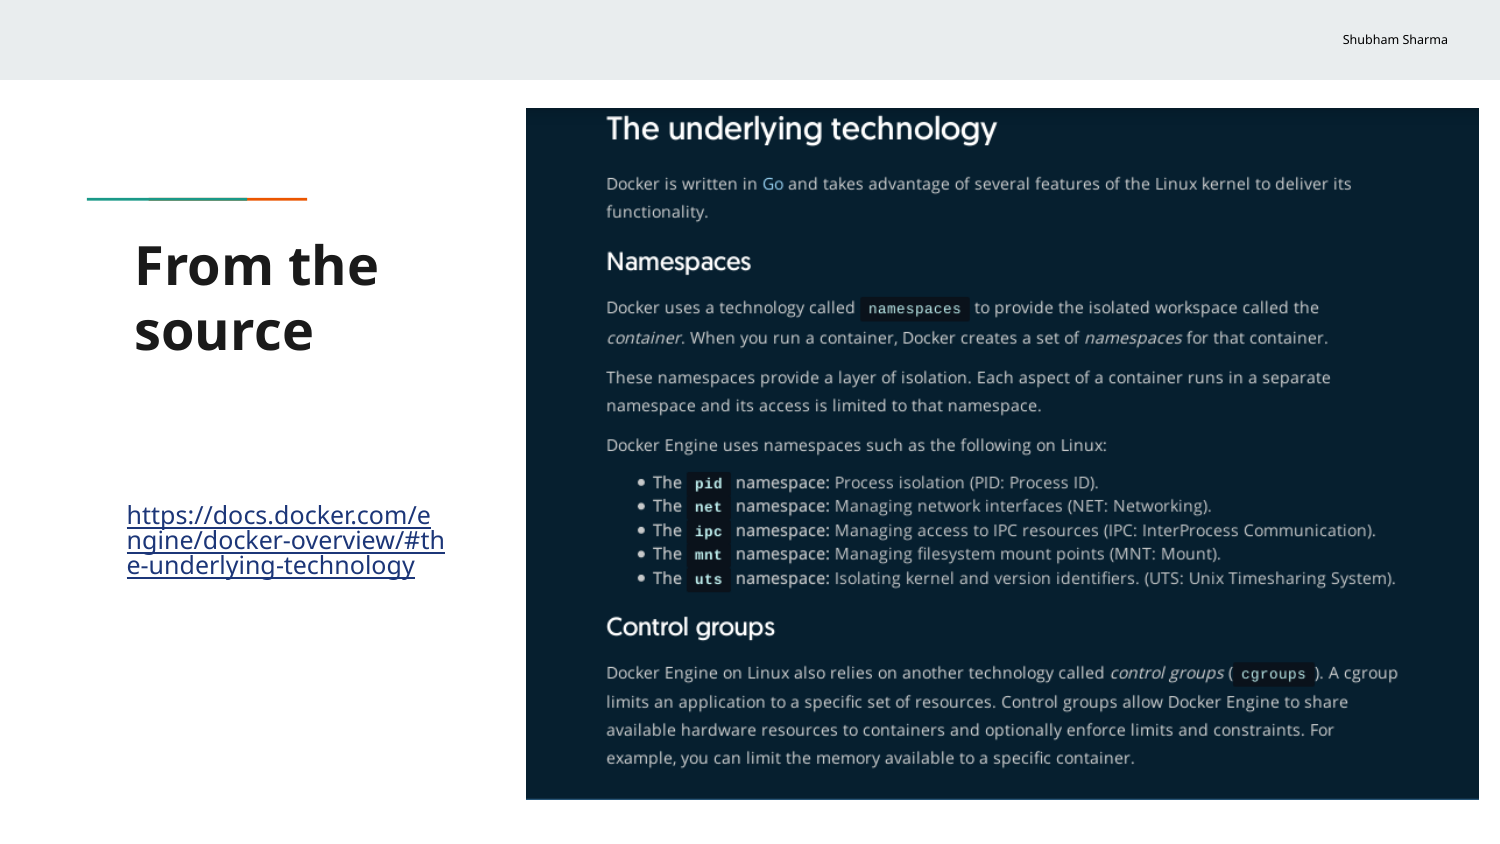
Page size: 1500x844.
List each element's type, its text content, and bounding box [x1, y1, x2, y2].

text_box https://docs.docker.com/engine/docker-overview/#the-underlying-technology [111, 484, 461, 724]
title From the source [119, 216, 469, 384]
picture [526, 108, 1480, 800]
